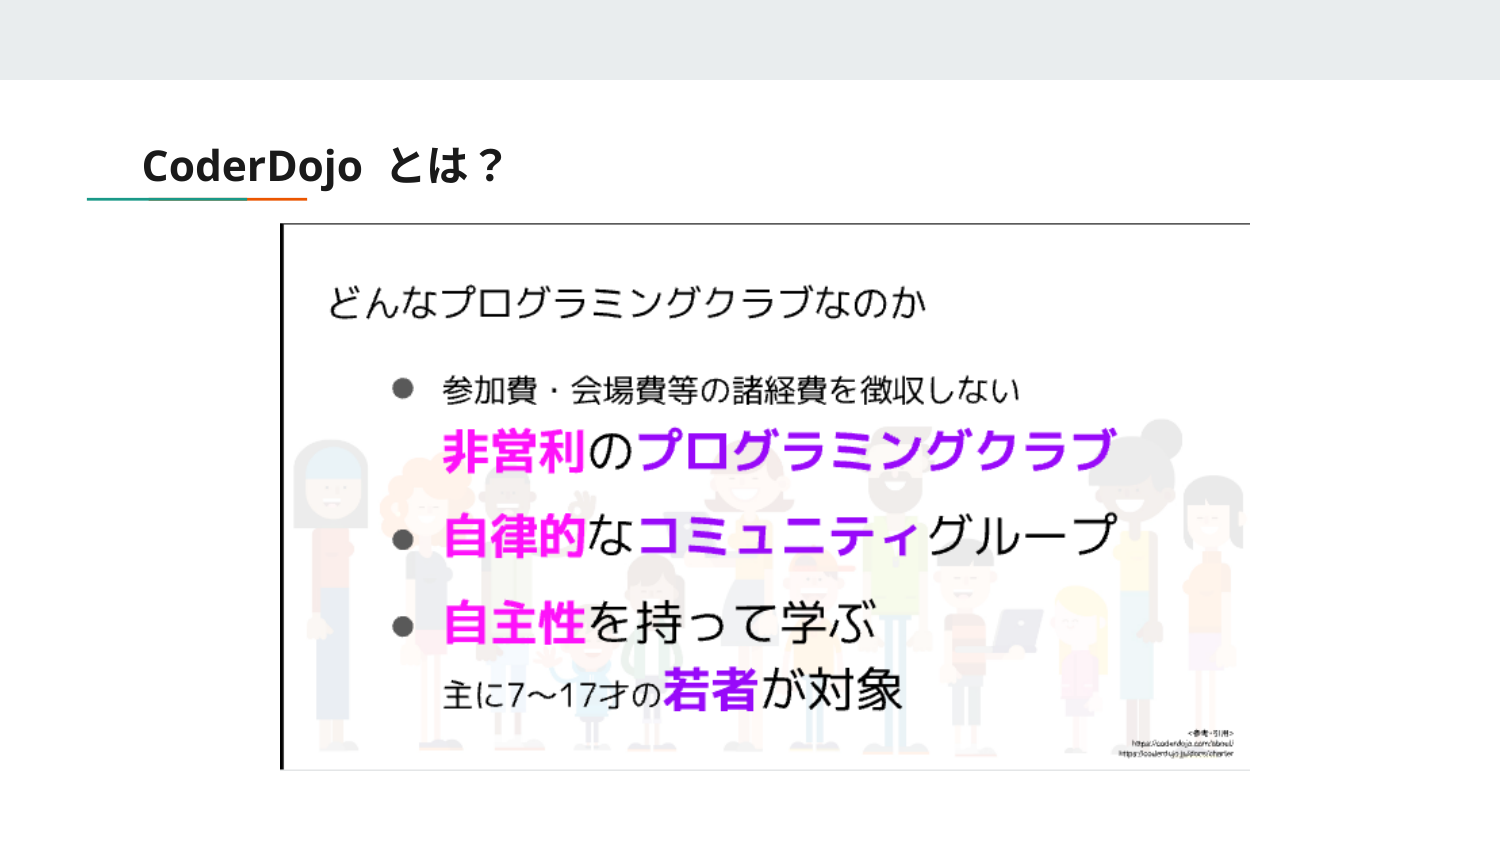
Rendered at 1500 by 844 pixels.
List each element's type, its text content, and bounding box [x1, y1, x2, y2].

title CoderDojo とは？ [126, 123, 871, 212]
picture [279, 222, 1250, 771]
